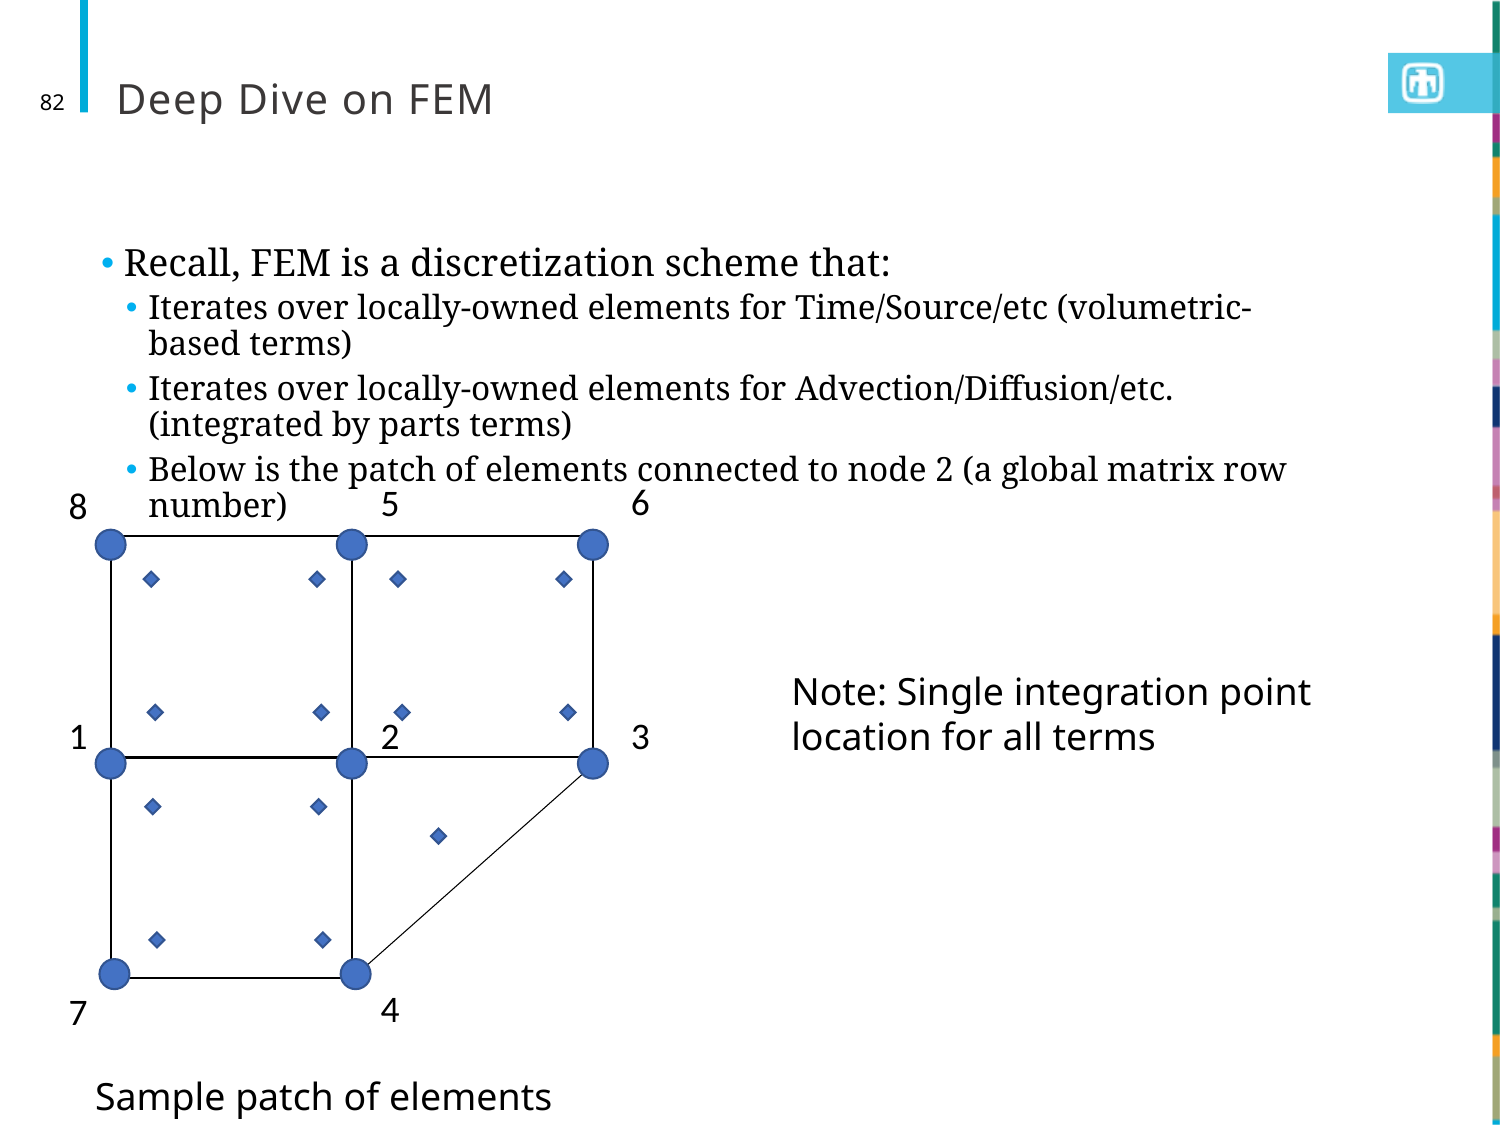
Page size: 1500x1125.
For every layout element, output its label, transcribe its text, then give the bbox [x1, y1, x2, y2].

text_box [110, 757, 342, 979]
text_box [344, 773, 583, 986]
text_box 5 [365, 472, 415, 532]
text_box [145, 799, 161, 815]
text_box [149, 932, 165, 948]
text_box [390, 571, 406, 587]
text_box [315, 932, 331, 948]
text_box [110, 536, 352, 757]
picture [1493, 1, 1500, 215]
text_box [143, 571, 159, 587]
list Recall, FEM is a discretization scheme that: Iterates over locally-owned elements for Time/Source/etc (volumetric-based terms) Iterates over locally-owned elements for Advection/Diffusion/etc. (integrated by parts terms) Below is the patch of elements connected to node 2 (a global matrix row number) [101, 236, 1339, 779]
picture [1493, 330, 1499, 1120]
text_box Sample patch of elements [80, 1065, 568, 1125]
text_box [336, 529, 367, 560]
text_box [311, 799, 327, 815]
title Deep Dive on FEM [101, 36, 1339, 131]
text_box 6 [616, 470, 665, 530]
text_box [309, 571, 325, 587]
text_box [336, 748, 367, 775]
text_box 3 [616, 704, 665, 765]
text_box [394, 704, 410, 720]
text_box [556, 571, 572, 587]
text_box Note: Single integration point location for all terms [776, 660, 1404, 766]
text_box [577, 529, 608, 560]
text_box [147, 704, 163, 720]
text_box [560, 704, 576, 720]
text_box 4 [365, 993, 415, 1038]
text_box 7 [53, 980, 103, 1040]
text_box [577, 748, 608, 779]
picture [1401, 62, 1445, 104]
text_box [352, 536, 593, 758]
text_box [99, 959, 130, 990]
text_box 2 [366, 758, 415, 765]
slide_number 82 [7, 73, 80, 133]
text_box [313, 704, 329, 720]
text_box [95, 529, 126, 560]
text_box 8 [53, 474, 103, 534]
text_box 1 [53, 704, 103, 765]
text_box [95, 748, 126, 779]
